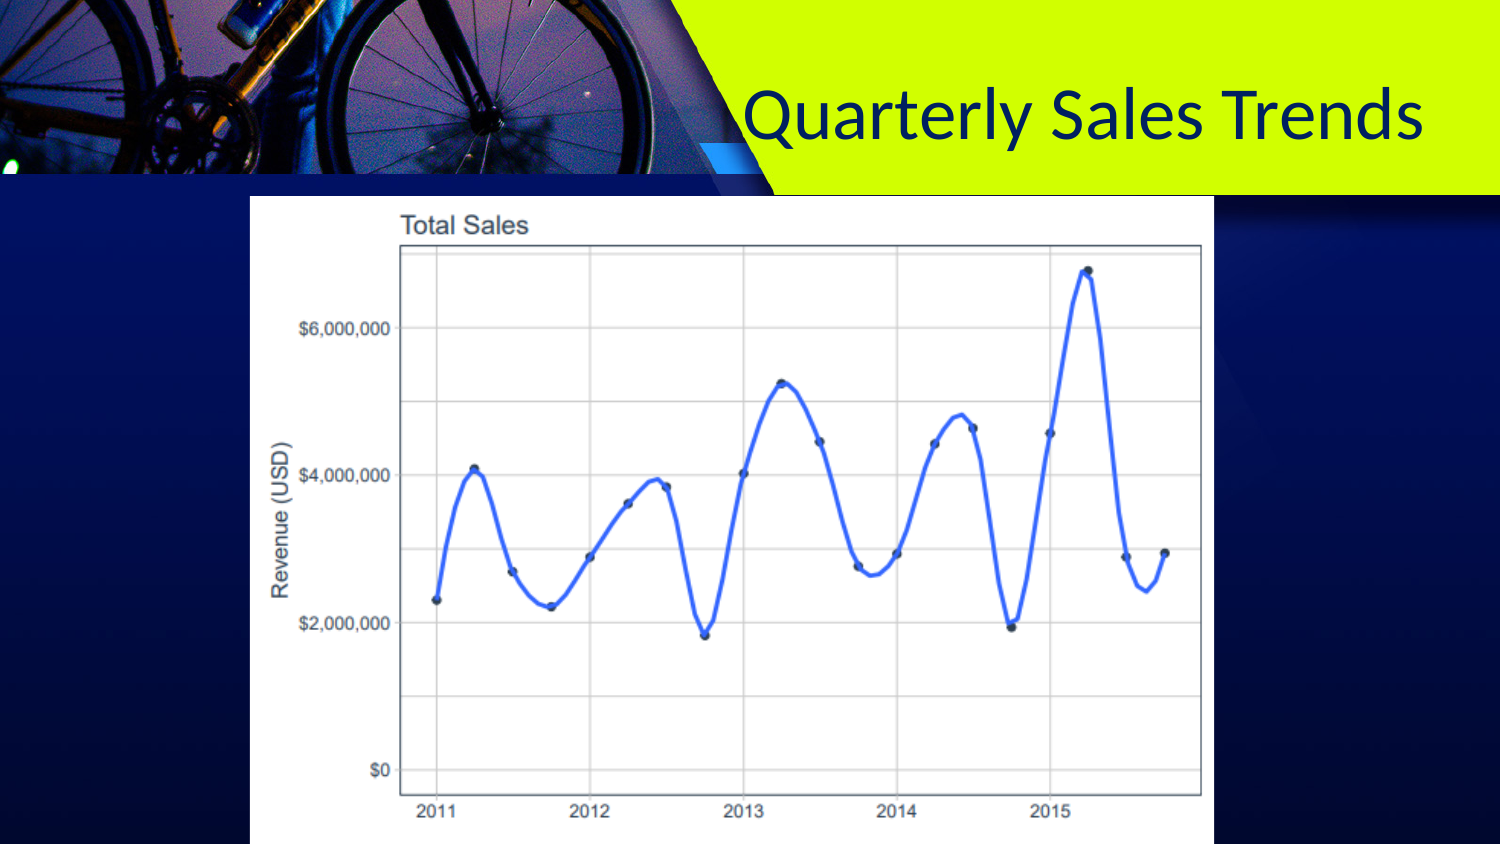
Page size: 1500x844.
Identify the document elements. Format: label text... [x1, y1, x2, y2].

picture [0, 0, 1500, 844]
title Quarterly Sales Trends [87, 46, 1441, 173]
